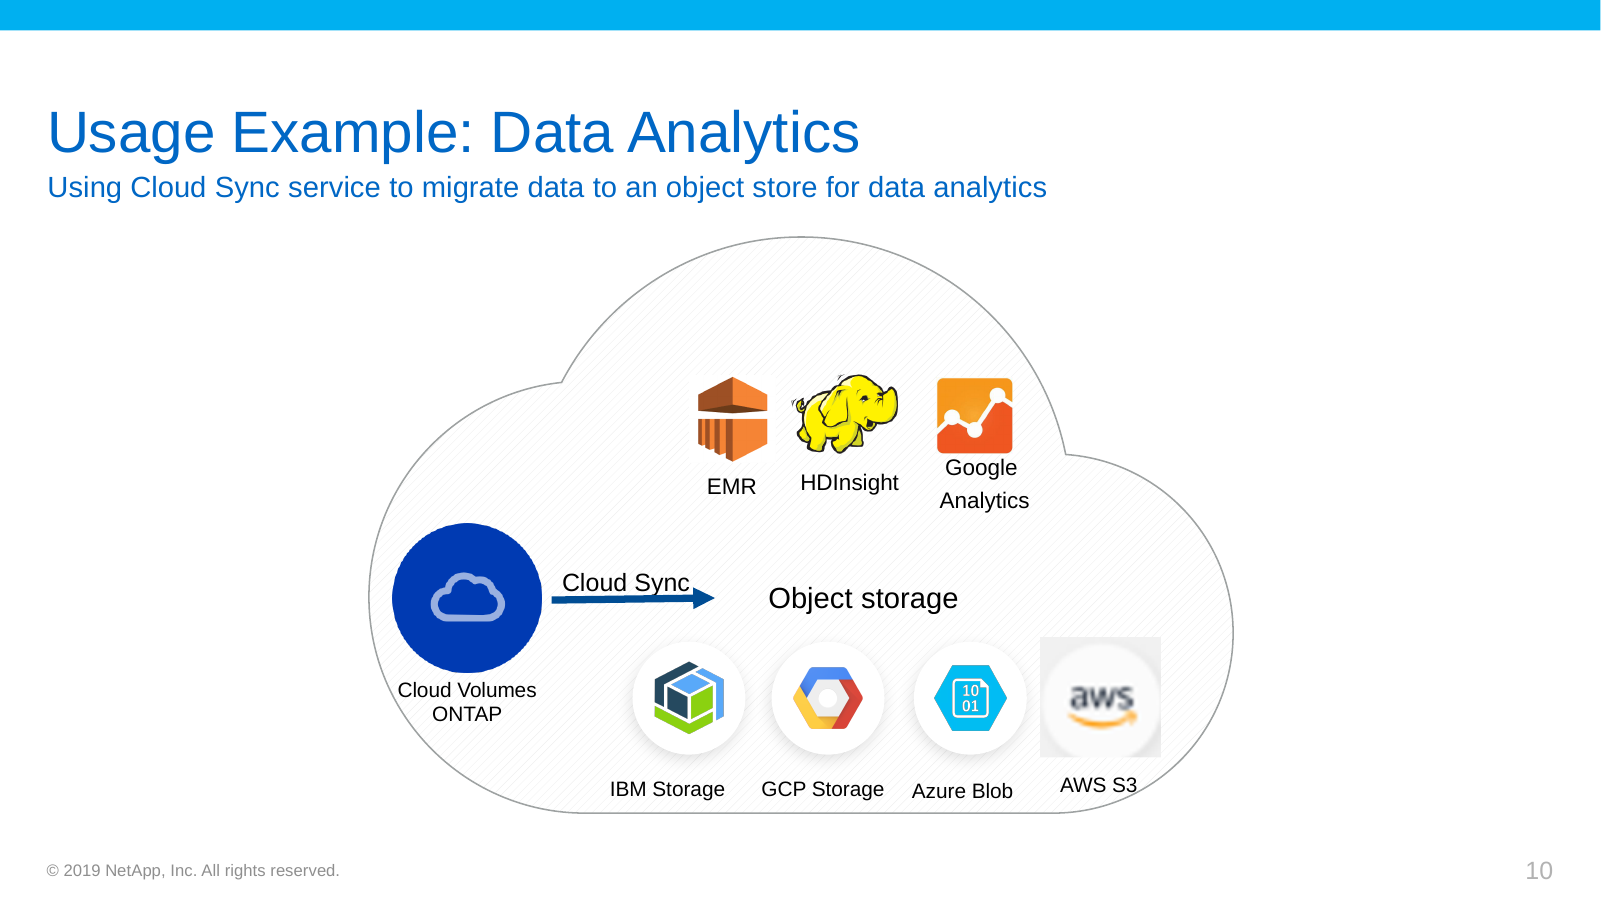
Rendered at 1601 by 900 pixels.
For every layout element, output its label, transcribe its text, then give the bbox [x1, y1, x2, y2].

picture [1040, 637, 1161, 761]
footer © 2019 NetApp, Inc. All rights reserved. [34, 853, 533, 887]
text_box HDInsight [800, 439, 906, 526]
text_box Google Analytics [939, 439, 1030, 530]
text_box GCP Storage [745, 772, 901, 807]
text_box EMR [690, 441, 781, 532]
picture [392, 523, 542, 673]
text_box AWS S3 [1020, 768, 1177, 803]
picture [791, 360, 898, 467]
text_box Cloud Sync [545, 561, 708, 604]
text_box Object storage [658, 562, 1070, 636]
list Using Cloud Sync service to migrate data to an object store for data analytics [35, 168, 1566, 199]
title Usage Example: Data Analytics [35, 52, 1567, 172]
text_box IBM Storage [589, 772, 745, 807]
slide_number 10 [1458, 856, 1569, 884]
text_box Azure Blob [884, 774, 1041, 809]
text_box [551, 597, 716, 601]
picture [935, 377, 1013, 455]
text_box Cloud Volumes ONTAP [365, 675, 569, 730]
picture [688, 375, 776, 463]
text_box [615, 641, 1027, 755]
text_box [368, 236, 1234, 814]
